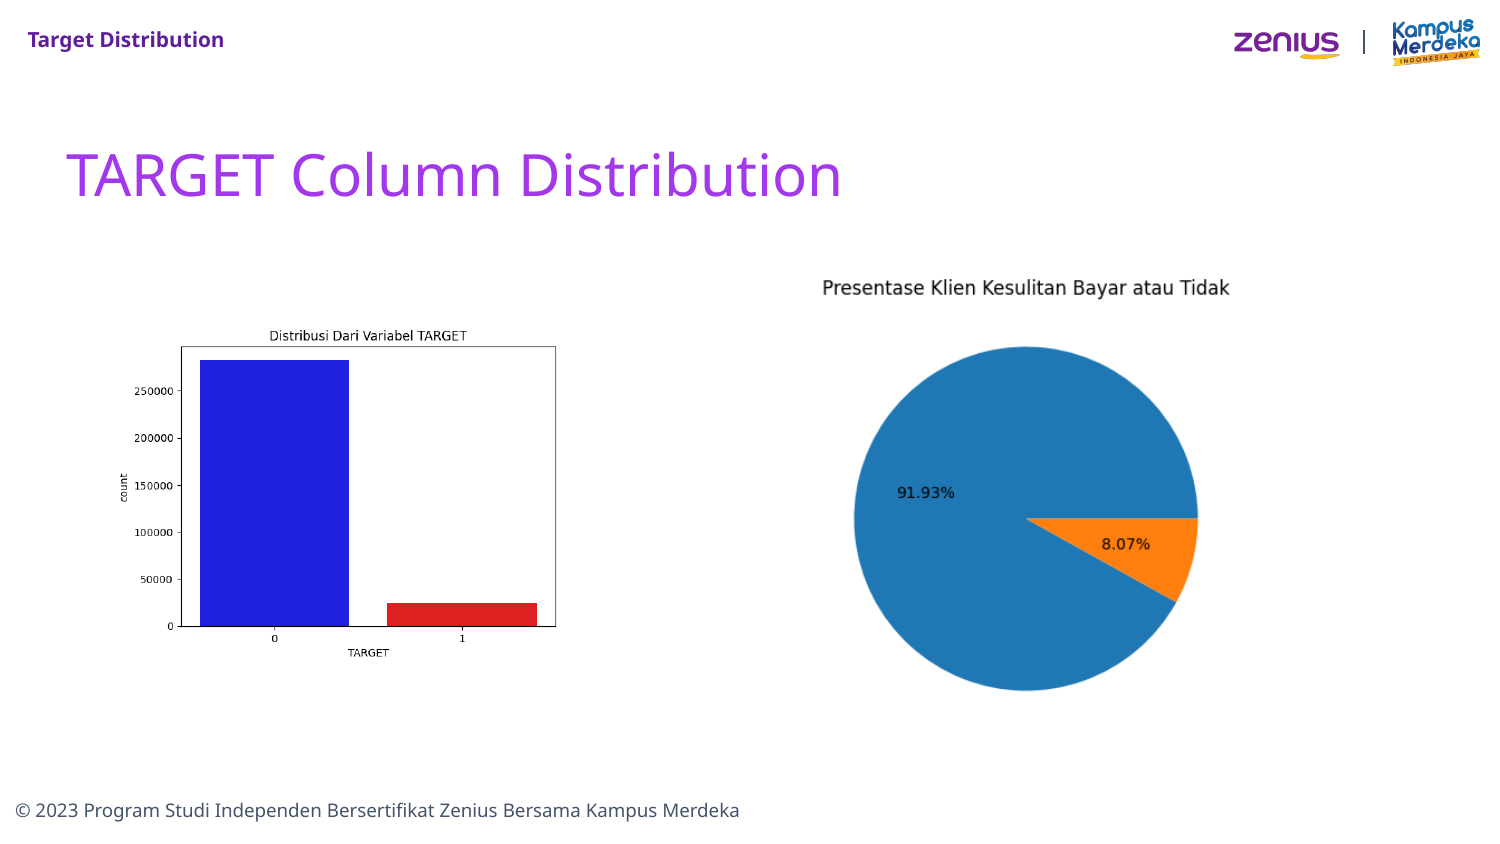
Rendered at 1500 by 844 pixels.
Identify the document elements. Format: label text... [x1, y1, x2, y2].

text_box © 2023 Program Studi Independen Bersertifikat Zenius Bersama Kampus Merdeka [0, 787, 1468, 833]
picture [800, 268, 1251, 745]
text_box Target Distribution [12, 14, 1011, 65]
title TARGET Column Distribution [51, 110, 1443, 245]
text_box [1230, 15, 1480, 69]
picture [110, 322, 562, 666]
